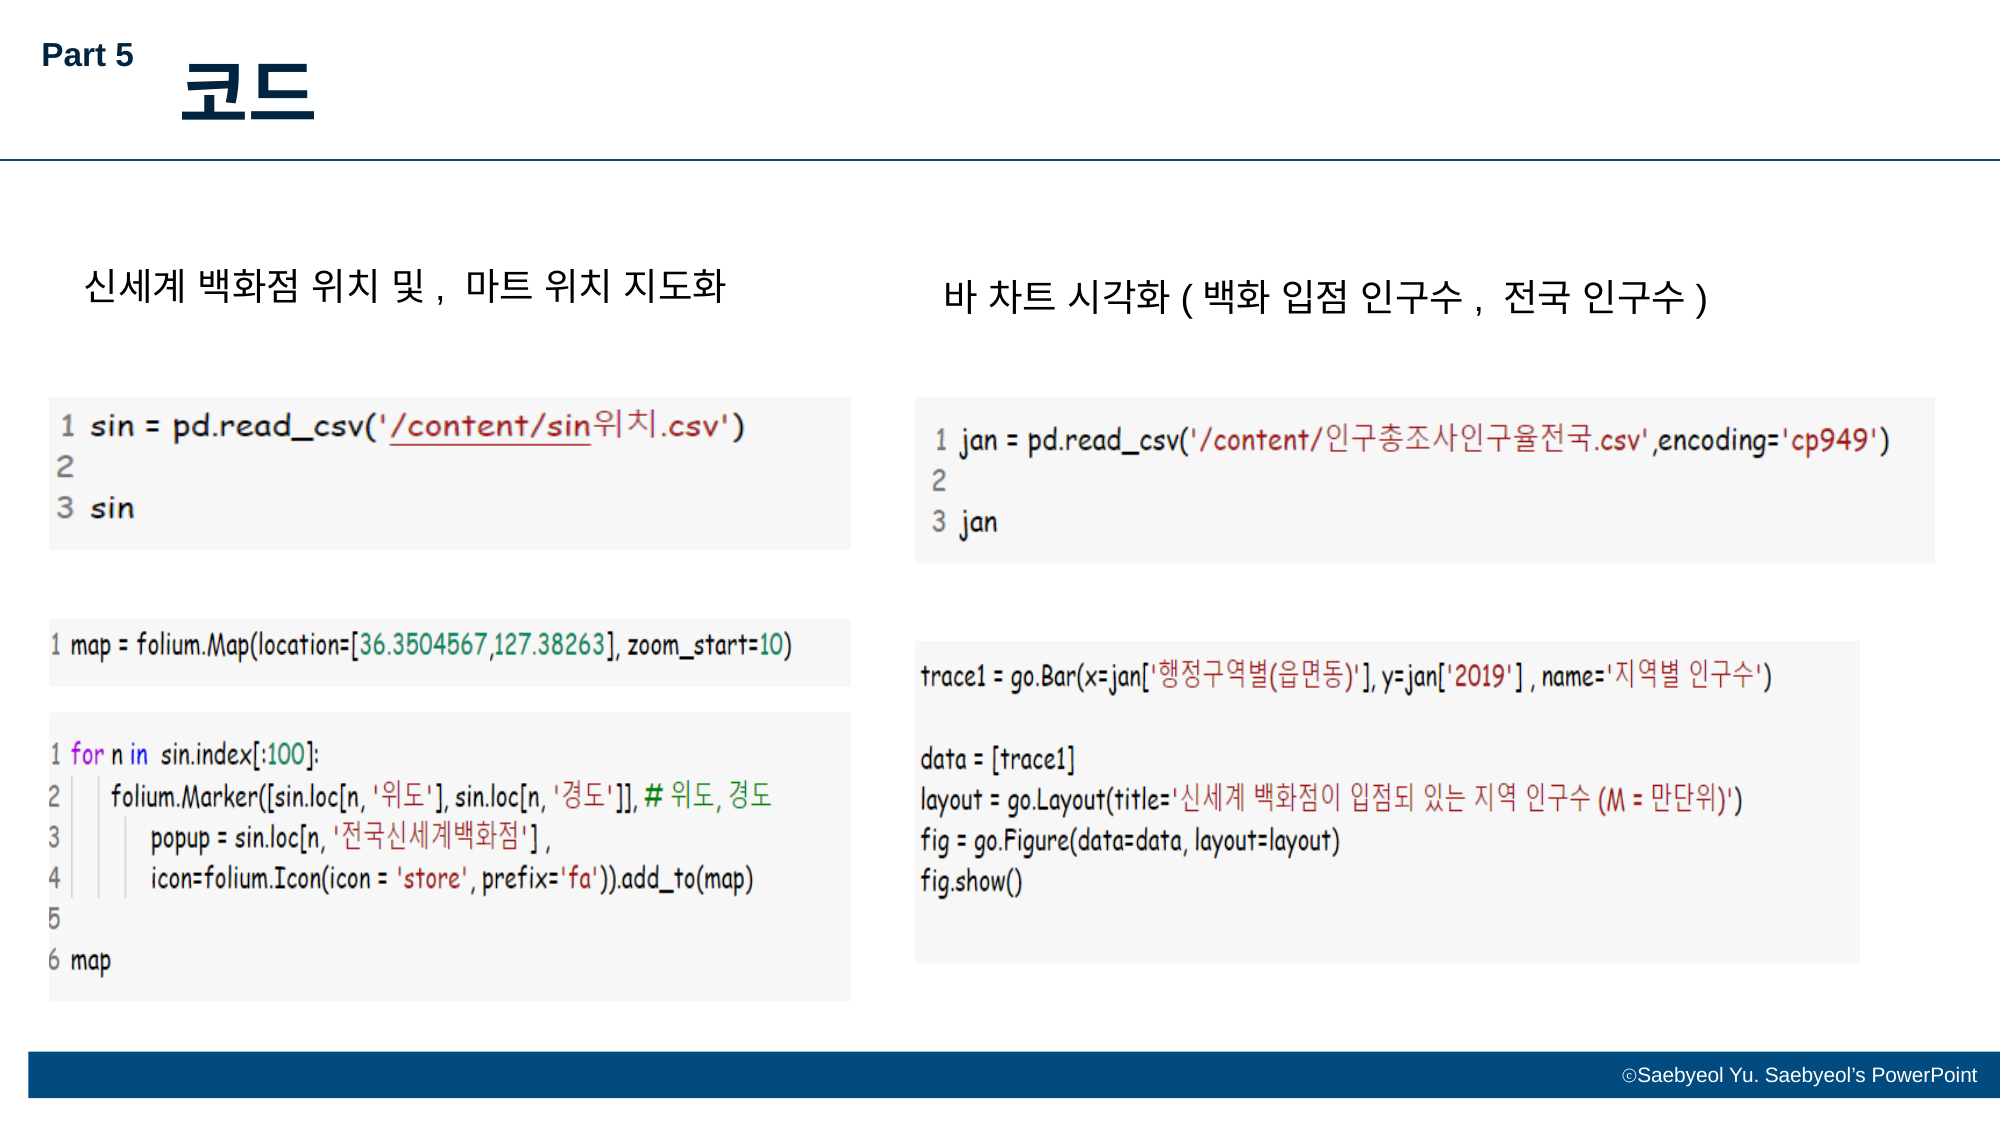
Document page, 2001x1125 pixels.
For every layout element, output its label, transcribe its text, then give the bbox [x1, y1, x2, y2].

picture [915, 641, 1860, 966]
text_box 코드 [164, 38, 851, 144]
picture [915, 397, 1935, 584]
picture [49, 619, 851, 1014]
text_box Part 5 [26, 26, 165, 81]
text_box 바 차트 시각화(백화 입점 인구수, 전국 인구수) [928, 266, 1790, 327]
text_box 신세계 백화점 위치 및, 마트 위치 지도화 [69, 255, 789, 315]
picture [49, 397, 851, 558]
